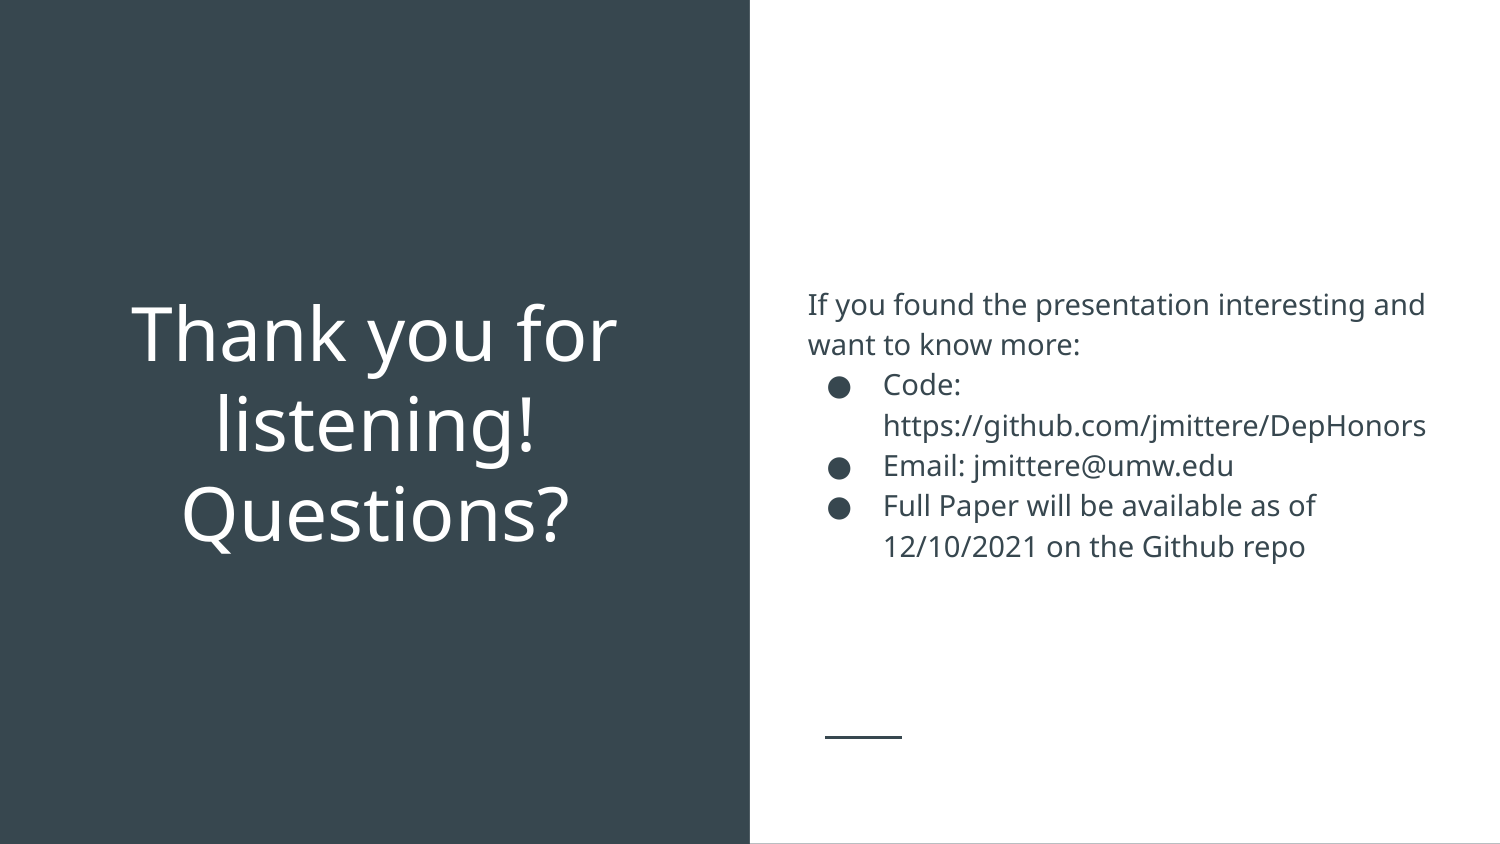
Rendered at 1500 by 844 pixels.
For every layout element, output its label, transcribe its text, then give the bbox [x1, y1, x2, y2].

title Thank you for listening! Questions? [43, 284, 708, 560]
list If you found the presentation interesting and want to know more: Code: https://github.com/jmittere/DepHonors Email: jmittere@umw.edu Full Paper will be available as of 12/10/2021 on the Github repo [792, 118, 1457, 725]
